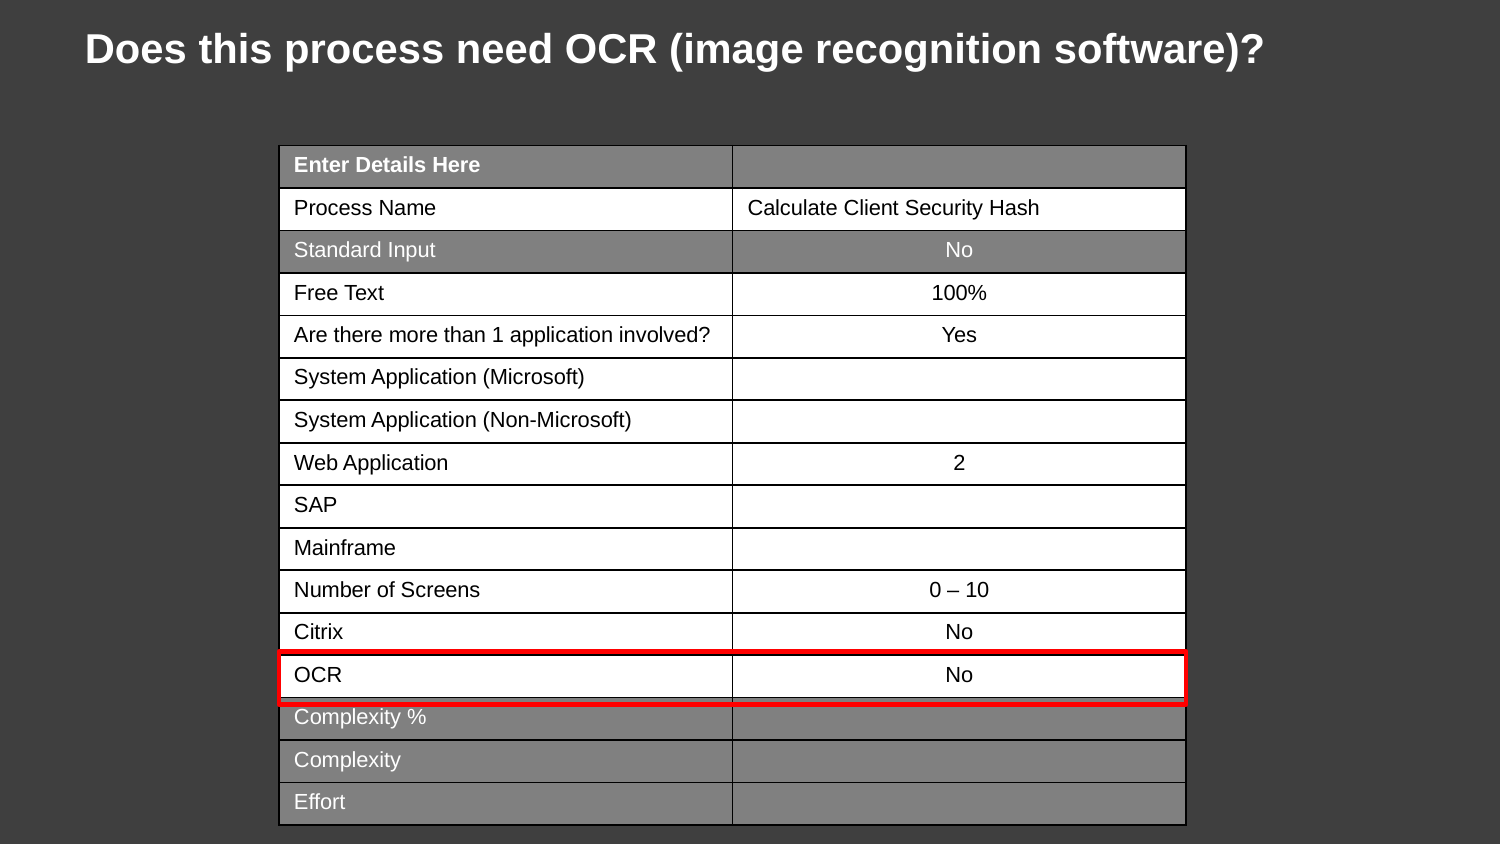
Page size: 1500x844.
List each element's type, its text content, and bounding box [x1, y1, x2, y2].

table_cell Process Name [280, 189, 732, 230]
table_cell Free Text [280, 274, 732, 315]
table_cell [733, 359, 1185, 399]
table_cell 100% [733, 274, 1185, 315]
table_cell Citrix [280, 614, 732, 650]
table_cell 2 [733, 444, 1185, 484]
table_cell Web Application [280, 444, 732, 484]
table_cell SAP [280, 486, 732, 527]
table_cell No [733, 231, 1185, 272]
table_cell Complexity % [280, 707, 732, 739]
table_cell Number of Screens [280, 571, 732, 612]
text_box Does this process need OCR (image recognition software)? [51, 7, 1449, 94]
table_cell Standard Input [280, 231, 732, 272]
table_cell 0 – 10 [733, 571, 1185, 612]
table_cell [733, 741, 1185, 782]
table_cell [733, 486, 1185, 527]
table_cell [733, 529, 1185, 569]
table_cell [733, 707, 1185, 739]
table_cell System Application (Non-Microsoft) [280, 401, 732, 442]
table_cell [733, 783, 1185, 824]
table_header [733, 146, 1185, 187]
table_cell [733, 401, 1185, 442]
text_box [277, 650, 1188, 707]
table_cell Effort [280, 783, 732, 824]
table_cell Mainframe [280, 529, 732, 569]
table_cell Yes [733, 316, 1185, 357]
table_cell Calculate Client Security Hash [733, 189, 1185, 230]
table_cell Are there more than 1 application involved? [280, 316, 732, 357]
table_cell No [733, 614, 1185, 650]
table_cell Complexity [280, 741, 732, 782]
table_header Enter Details Here [280, 146, 732, 187]
table_cell System Application (Microsoft) [280, 359, 732, 399]
